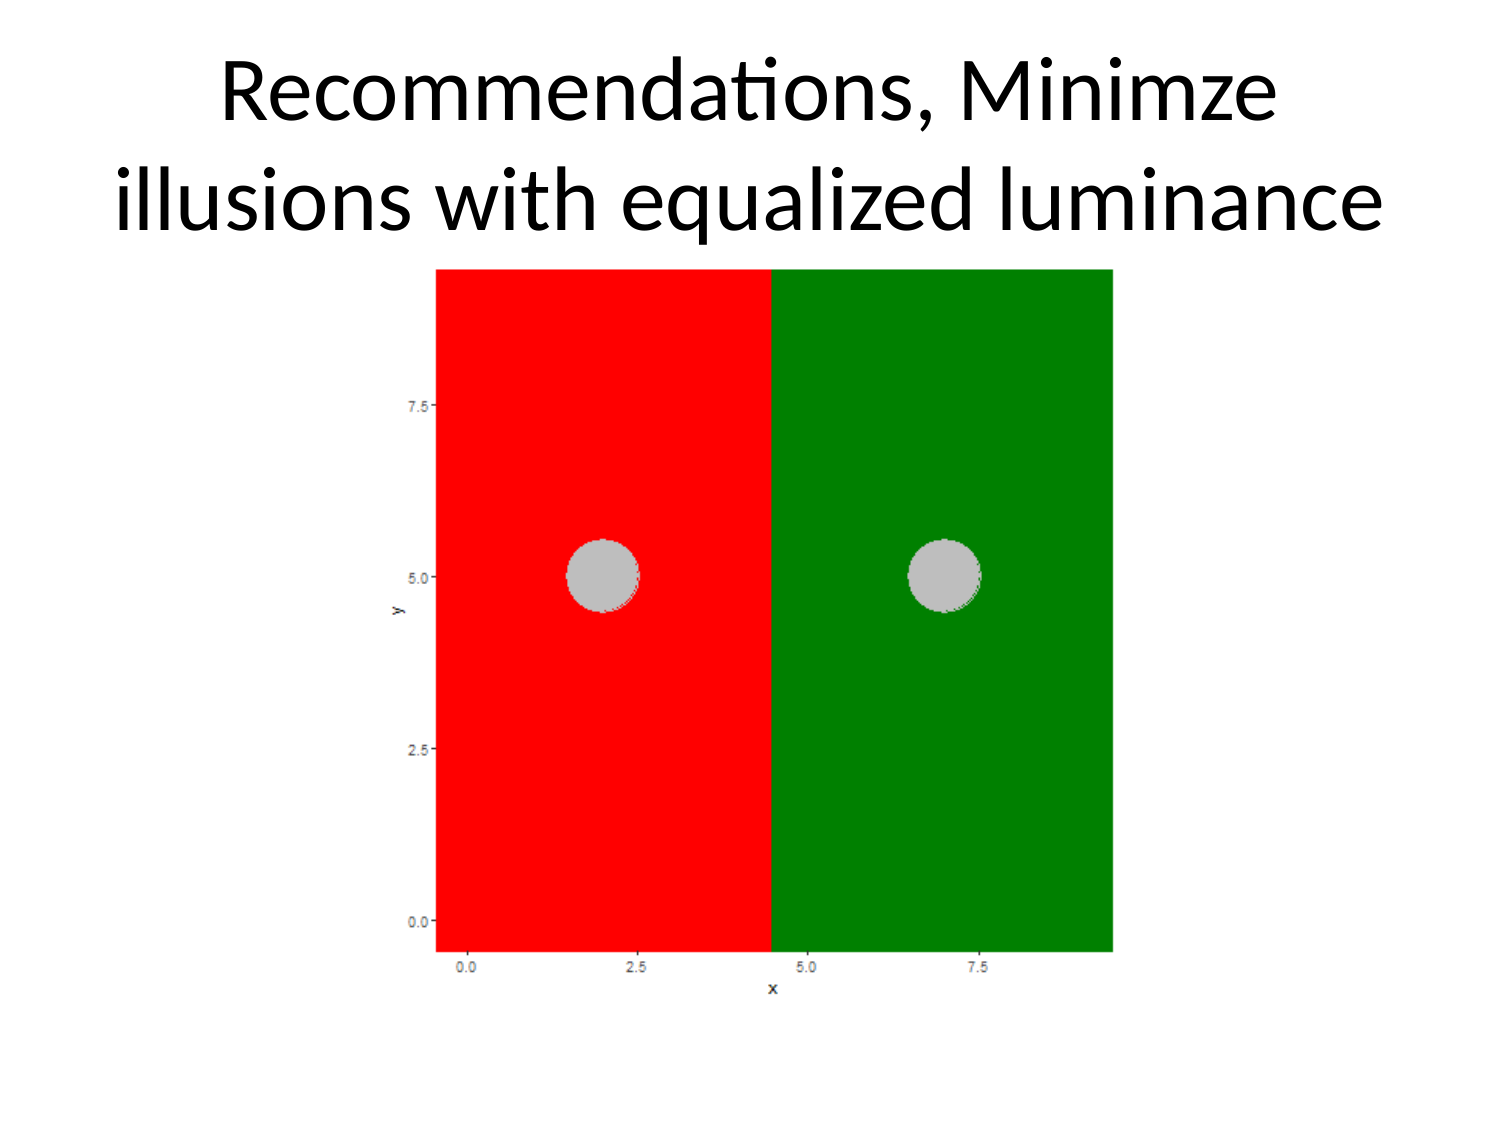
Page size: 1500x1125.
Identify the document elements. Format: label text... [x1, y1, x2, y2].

title Recommendations, Minimze illusions with equalized luminance [75, 45, 1425, 233]
picture [378, 262, 1122, 1005]
